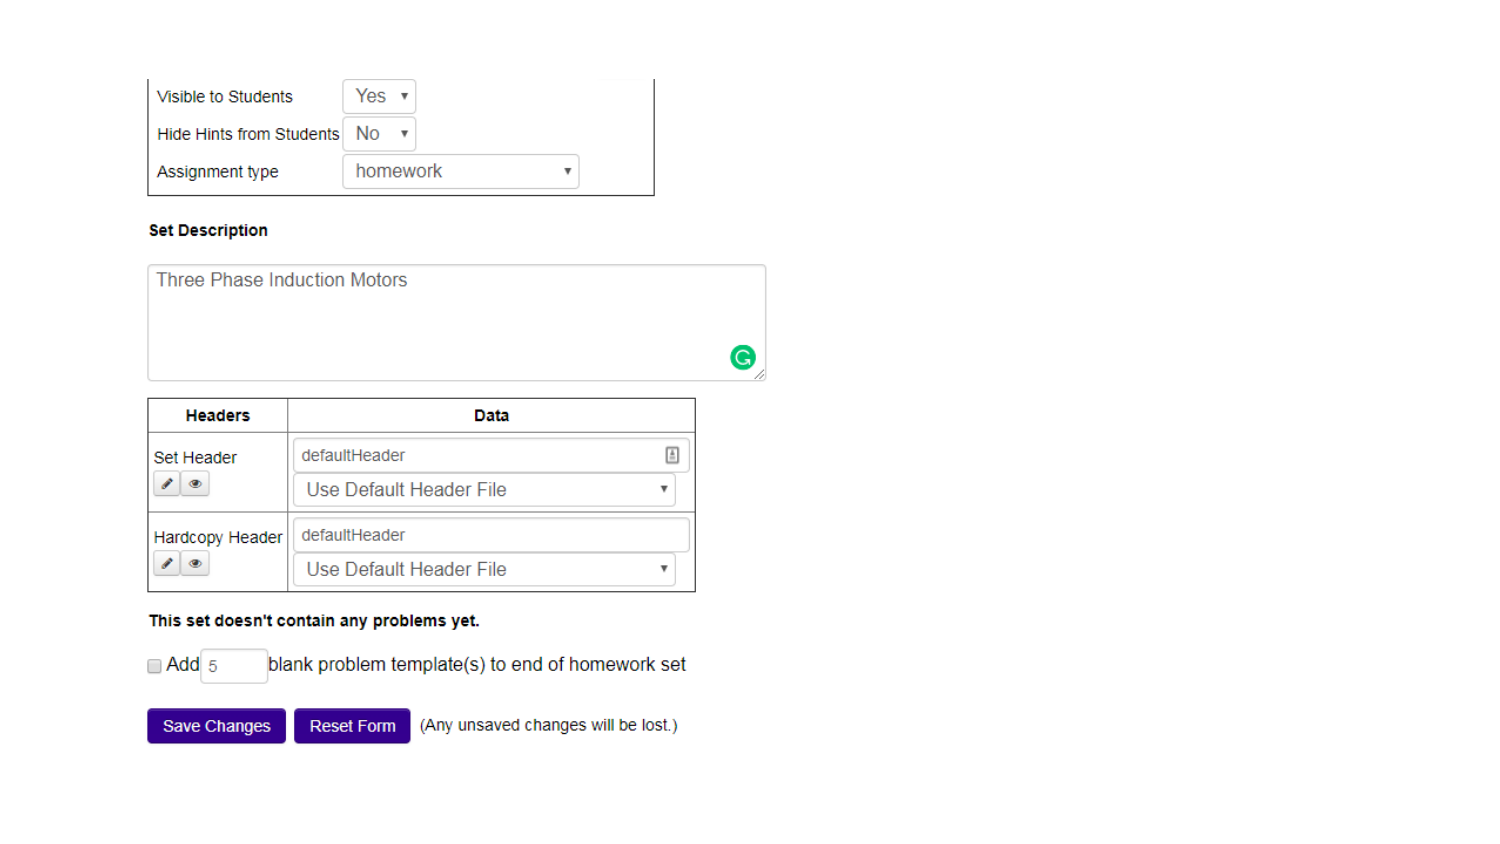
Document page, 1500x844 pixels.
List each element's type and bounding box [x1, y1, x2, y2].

picture [131, 79, 797, 760]
